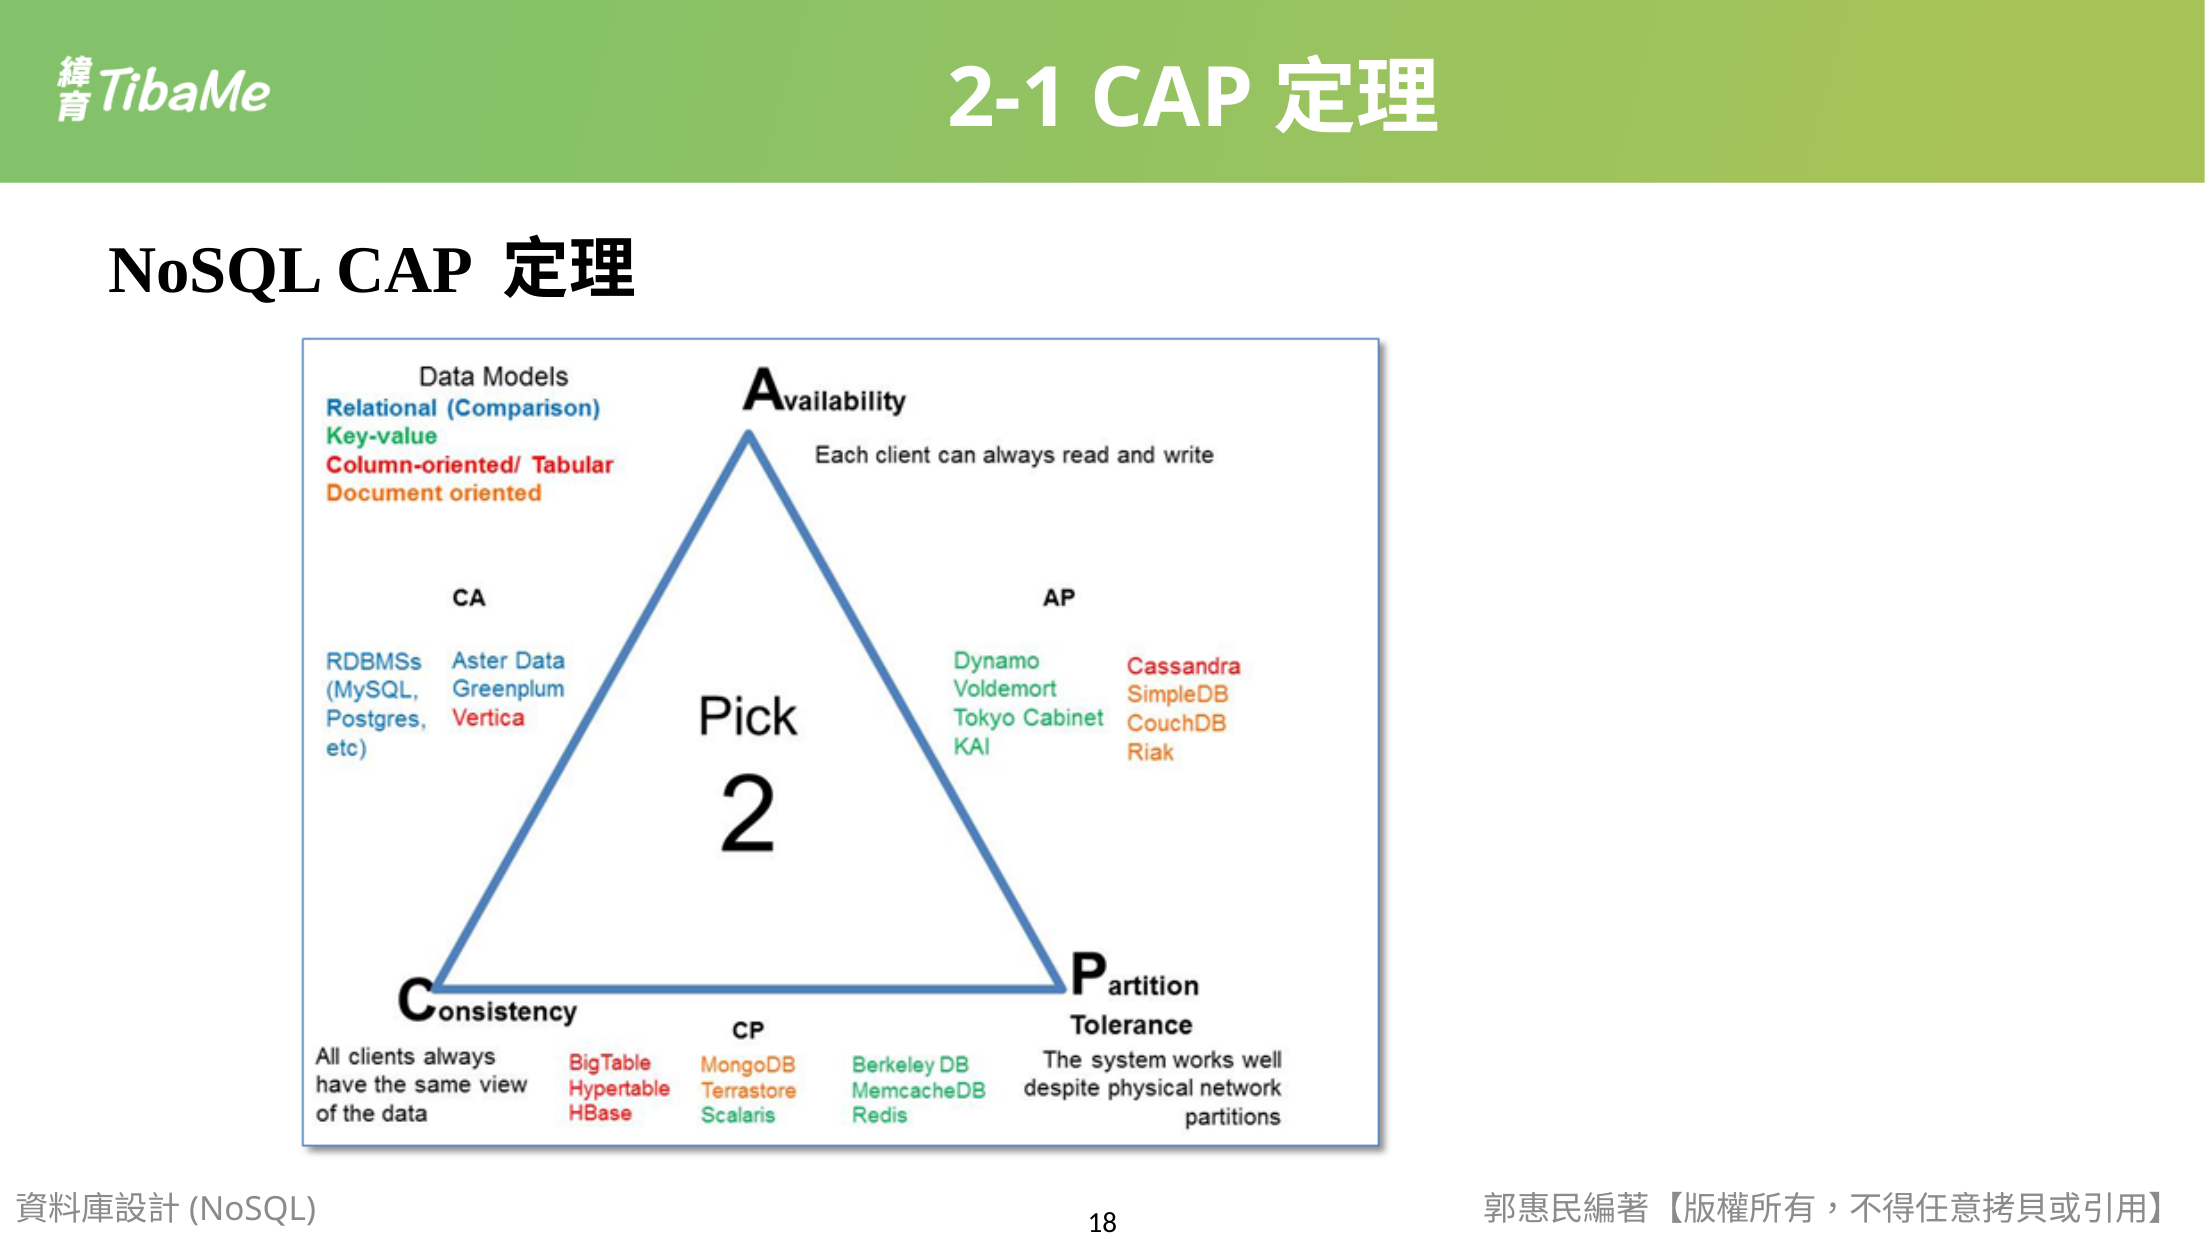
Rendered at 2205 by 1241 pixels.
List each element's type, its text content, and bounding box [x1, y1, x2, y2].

list 2-1 CAP定理 [356, 46, 2050, 151]
list NoSQL CAP 定理 [93, 227, 2113, 351]
picture [0, 0, 2205, 1240]
slide_number 郭惠民編著【版權所有，不得任意拷貝或引用】 [1304, 1174, 2205, 1241]
slide_number 資料庫設計(NoSQL) [0, 1174, 496, 1241]
